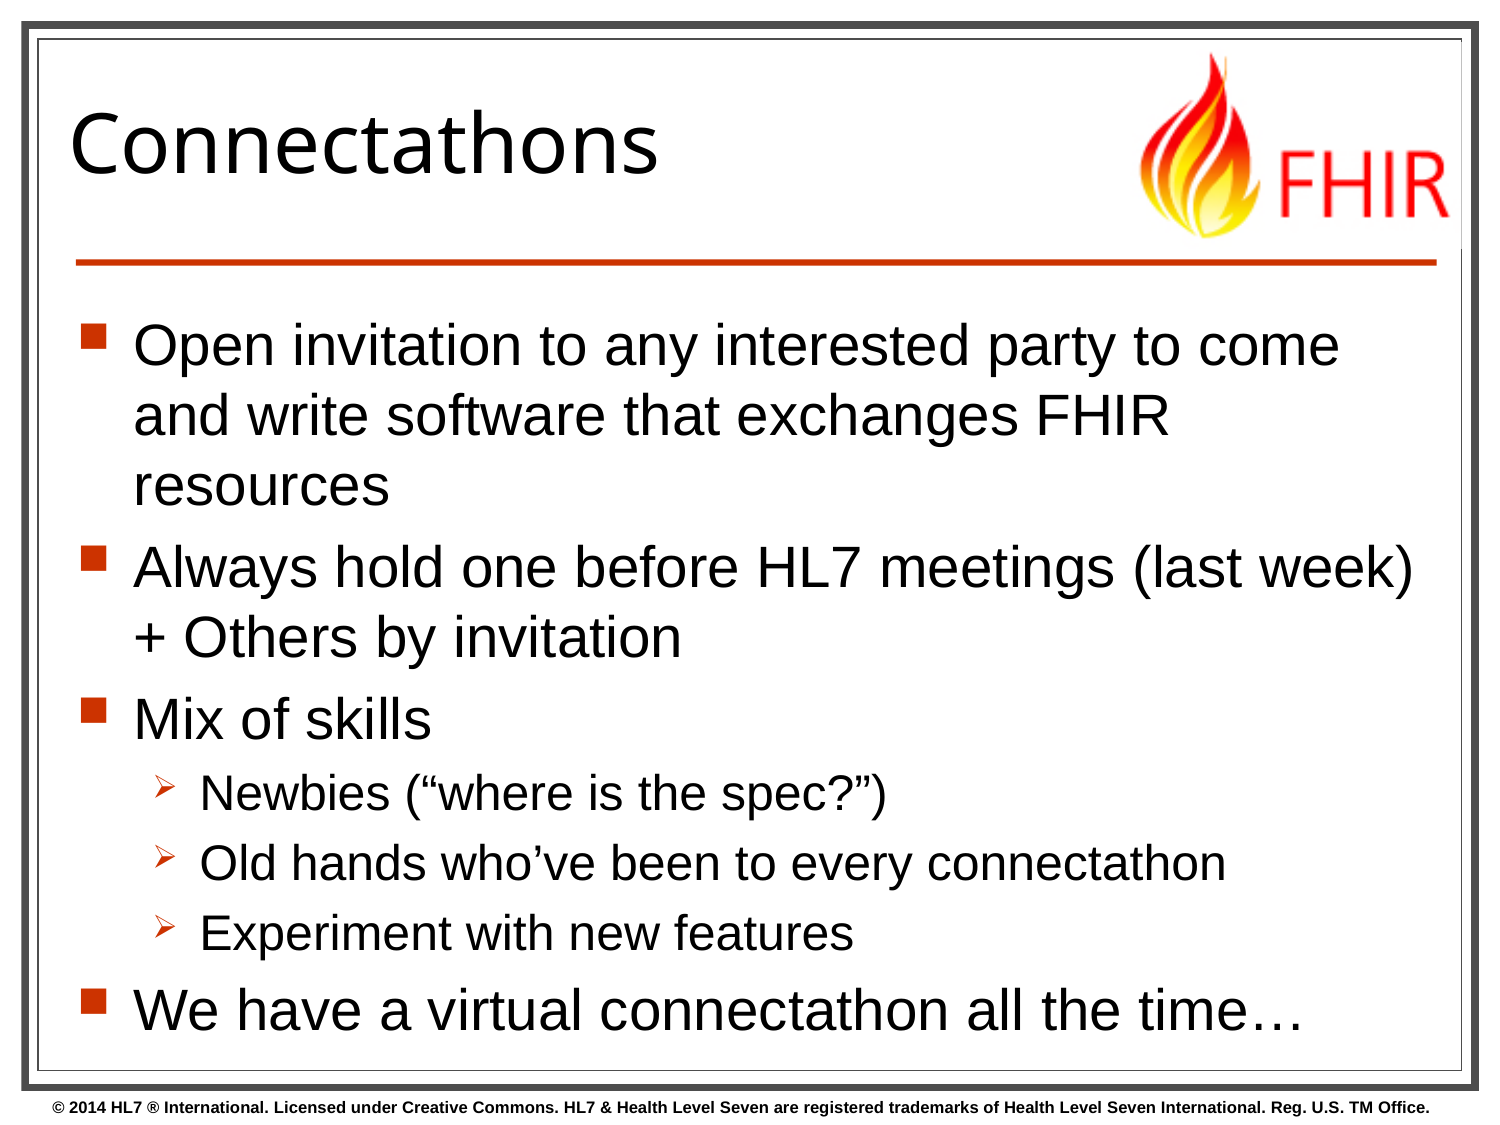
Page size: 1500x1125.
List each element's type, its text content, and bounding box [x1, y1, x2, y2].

title Connectathons [53, 54, 1128, 244]
list Open invitation to any interested party to come and write software that exchanges FHIR resources Always hold one before HL7 meetings (last week) + Others by invitation Mix of skills Newbies (“where is the spec?”) Old hands who’ve been to every connectathon Experiment with new features We have a virtual connectathon all the time… [62, 299, 1438, 1035]
picture [1128, 42, 1462, 249]
